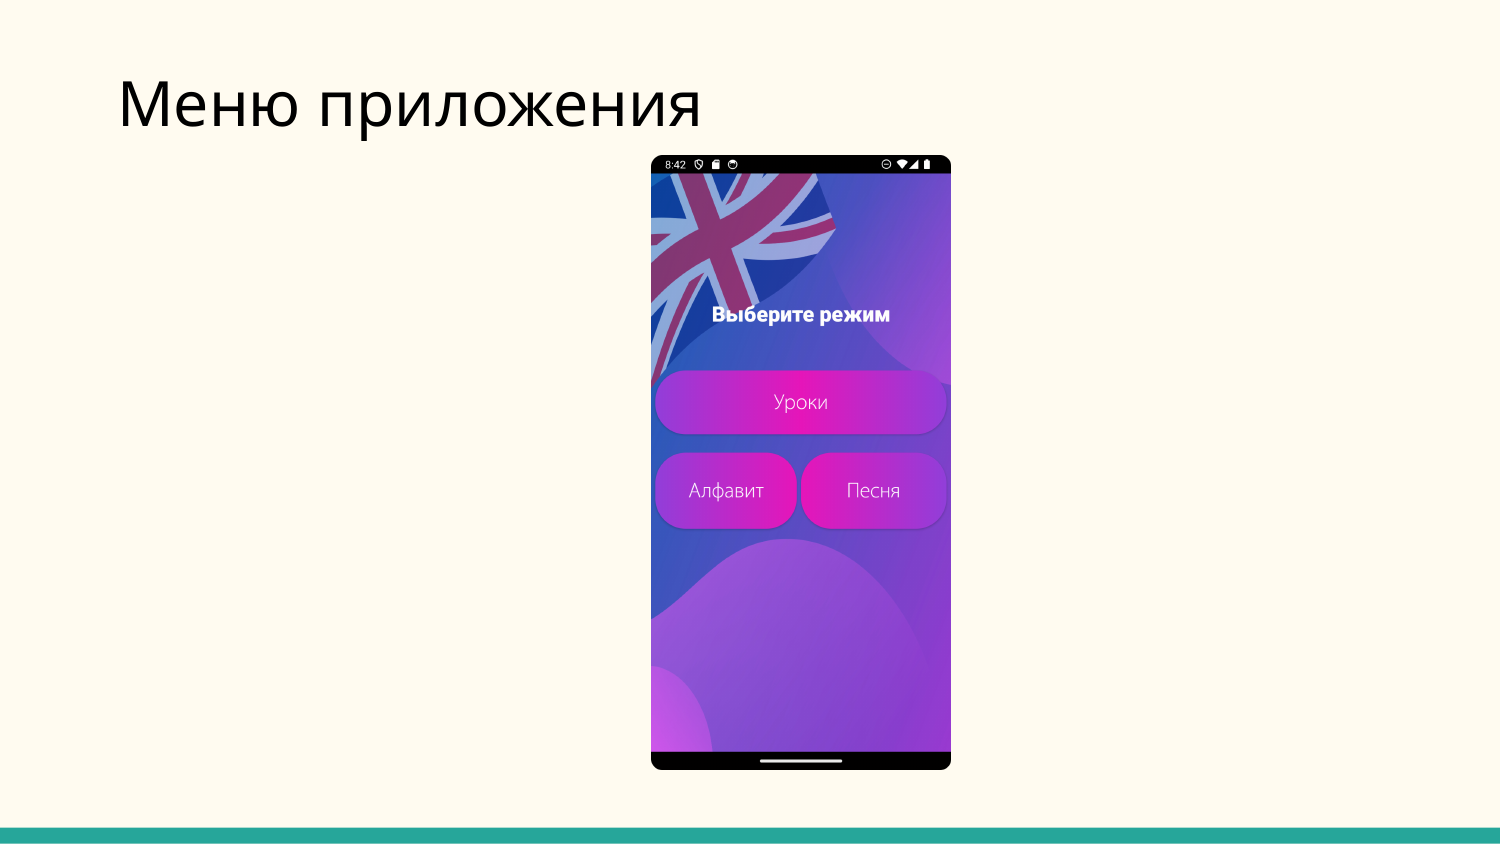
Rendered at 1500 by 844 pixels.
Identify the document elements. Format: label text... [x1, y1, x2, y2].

title Меню приложения [102, 49, 1500, 220]
picture [651, 154, 951, 771]
